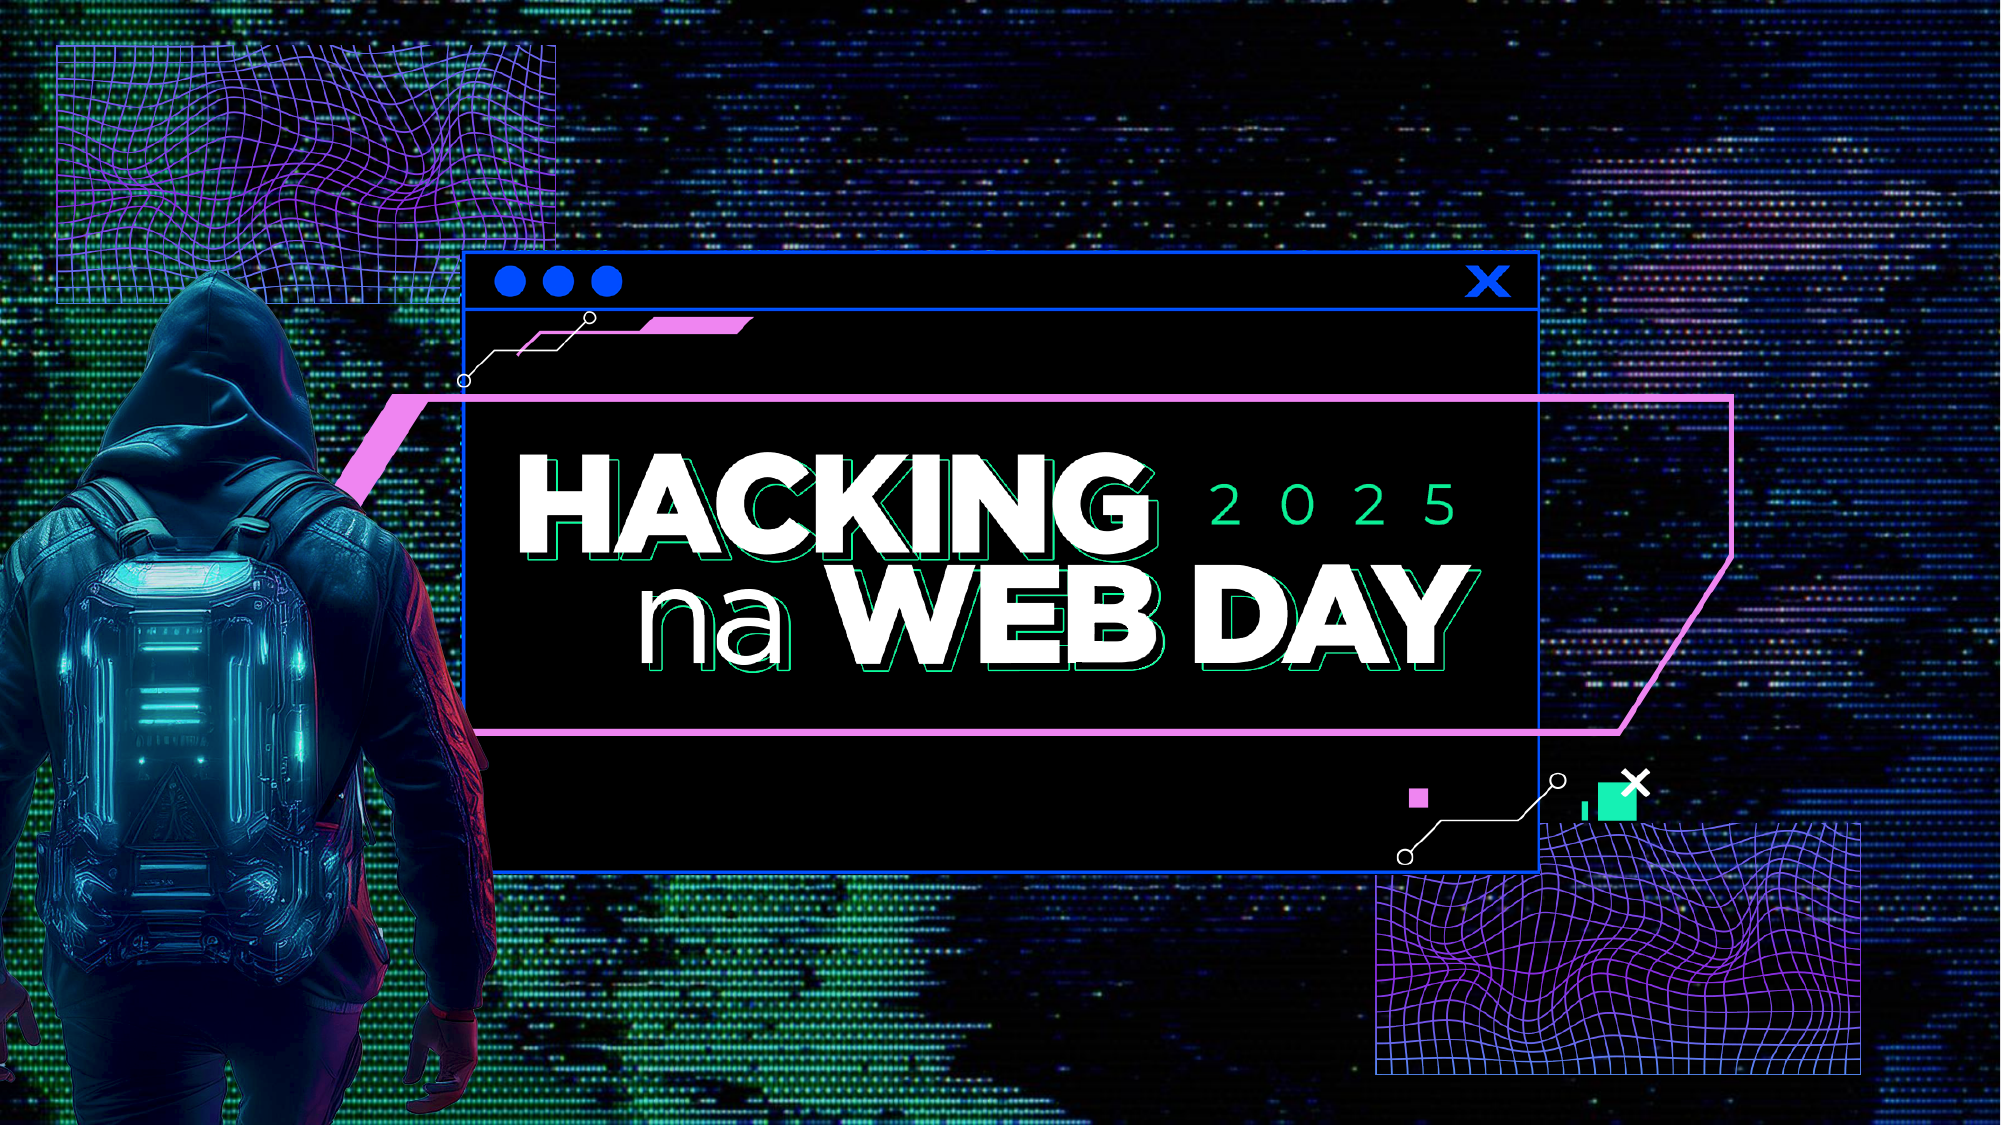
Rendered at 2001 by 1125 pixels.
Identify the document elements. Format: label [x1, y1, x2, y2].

text_box [0, 0, 2000, 1125]
picture [0, 44, 1862, 1125]
